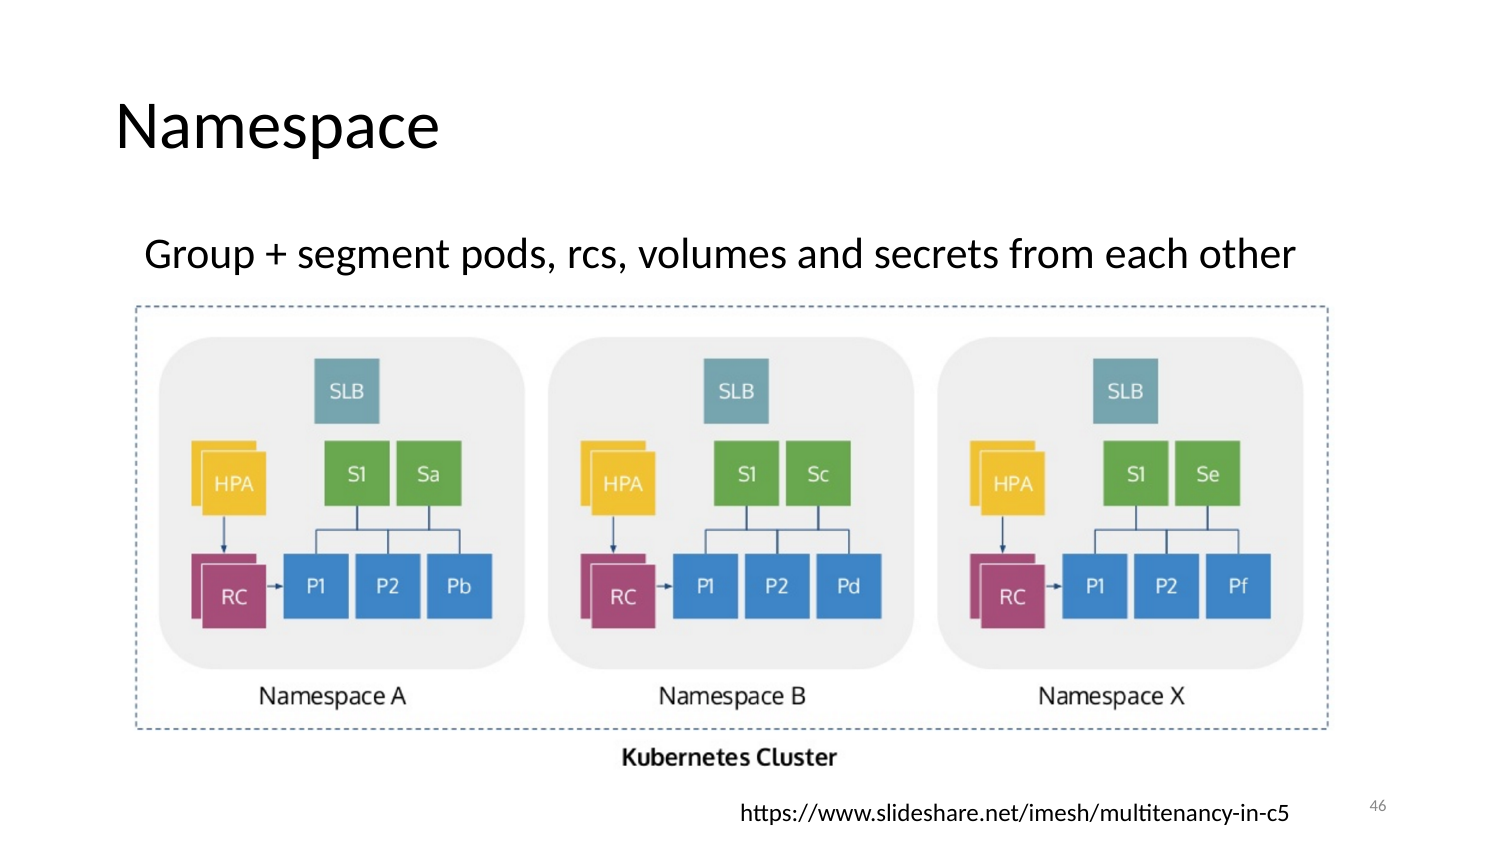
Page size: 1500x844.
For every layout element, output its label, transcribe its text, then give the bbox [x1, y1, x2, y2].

list Group + segment pods, rcs, volumes and secrets from each other [103, 225, 1442, 290]
title Namespace [103, 45, 1398, 209]
text_box https://www.slideshare.net/imesh/multitenancy-in-c5 [729, 790, 1447, 837]
slide_number ‹#› [1060, 782, 1398, 827]
picture [128, 297, 1335, 774]
